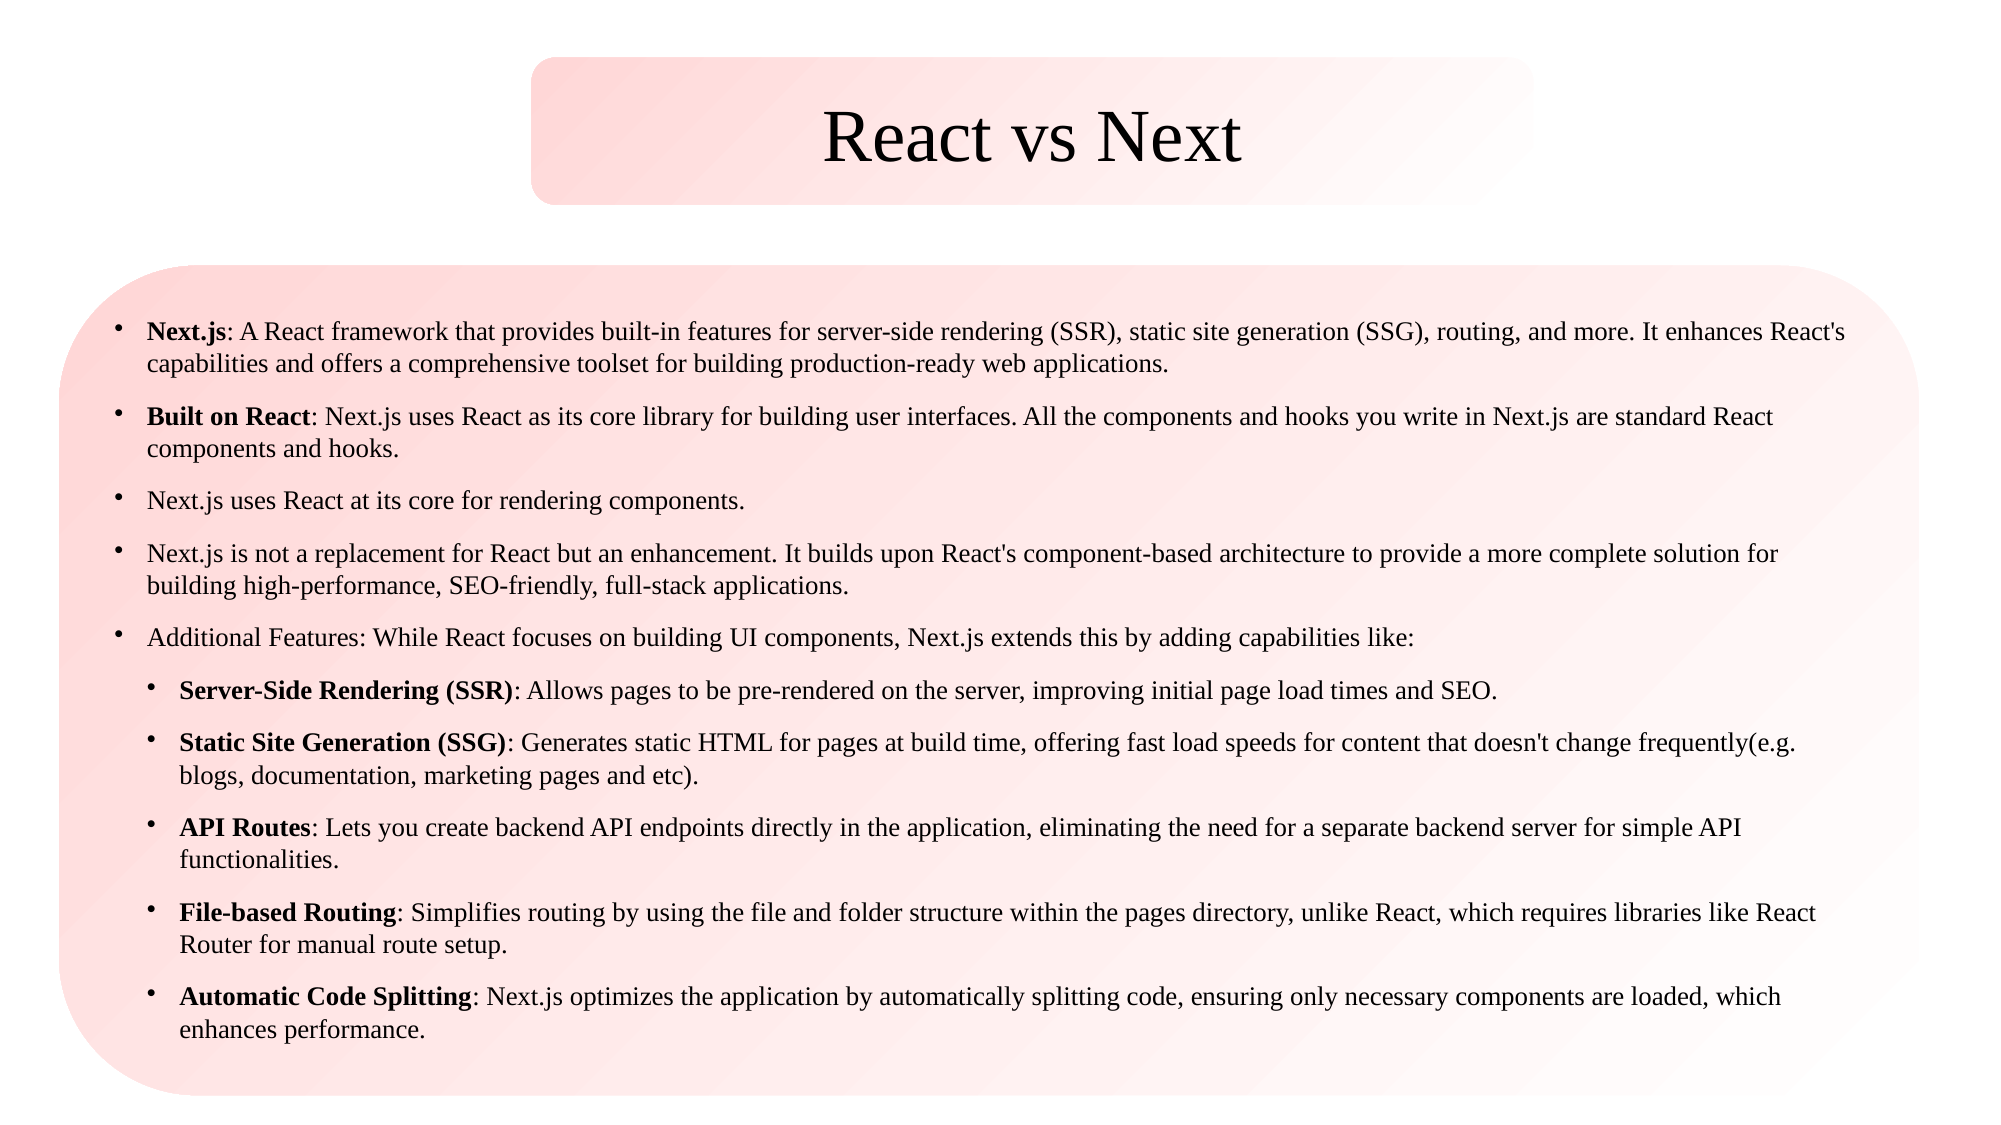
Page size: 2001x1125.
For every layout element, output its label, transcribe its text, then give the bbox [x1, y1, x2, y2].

text_box Next.js: A React framework that provides built-in features for server-side rendering (SSR), static site generation (SSG), routing, and more. It enhances React's capabilities and offers a comprehensive toolset for building production-ready web applications. Built on React: Next.js uses React as its core library for building user interfaces. All the components and hooks you write in Next.js are standard React components and hooks. Next.js uses React at its core for rendering components. Next.js is not a replacement for React but an enhancement. It builds upon React's component-based architecture to provide a more complete solution for building high-performance, SEO-friendly, full-stack applications. Additional Features: While React focuses on building UI components, Next.js extends this by adding capabilities like: Server-Side Rendering (SSR): Allows pages to be pre-rendered on the server, improving initial page load times and SEO. Static Site Generation (SSG): Generates static HTML for pages at build time, offering fast load speeds for content that doesn't change frequently(e.g. blogs, documentation, marketing pages and etc). API Routes: Lets you create backend API endpoints directly in the application, eliminating the need for a separate backend server for simple API functionalities. File-based Routing: Simplifies routing by using the file and folder structure within the pages directory, unlike React, which requires libraries like React Router for manual route setup. Automatic Code Splitting: Next.js optimizes the application by automatically splitting code, ensuring only necessary components are loaded, which enhances performance. [58, 265, 1919, 1096]
text_box React vs Next [531, 57, 1534, 205]
